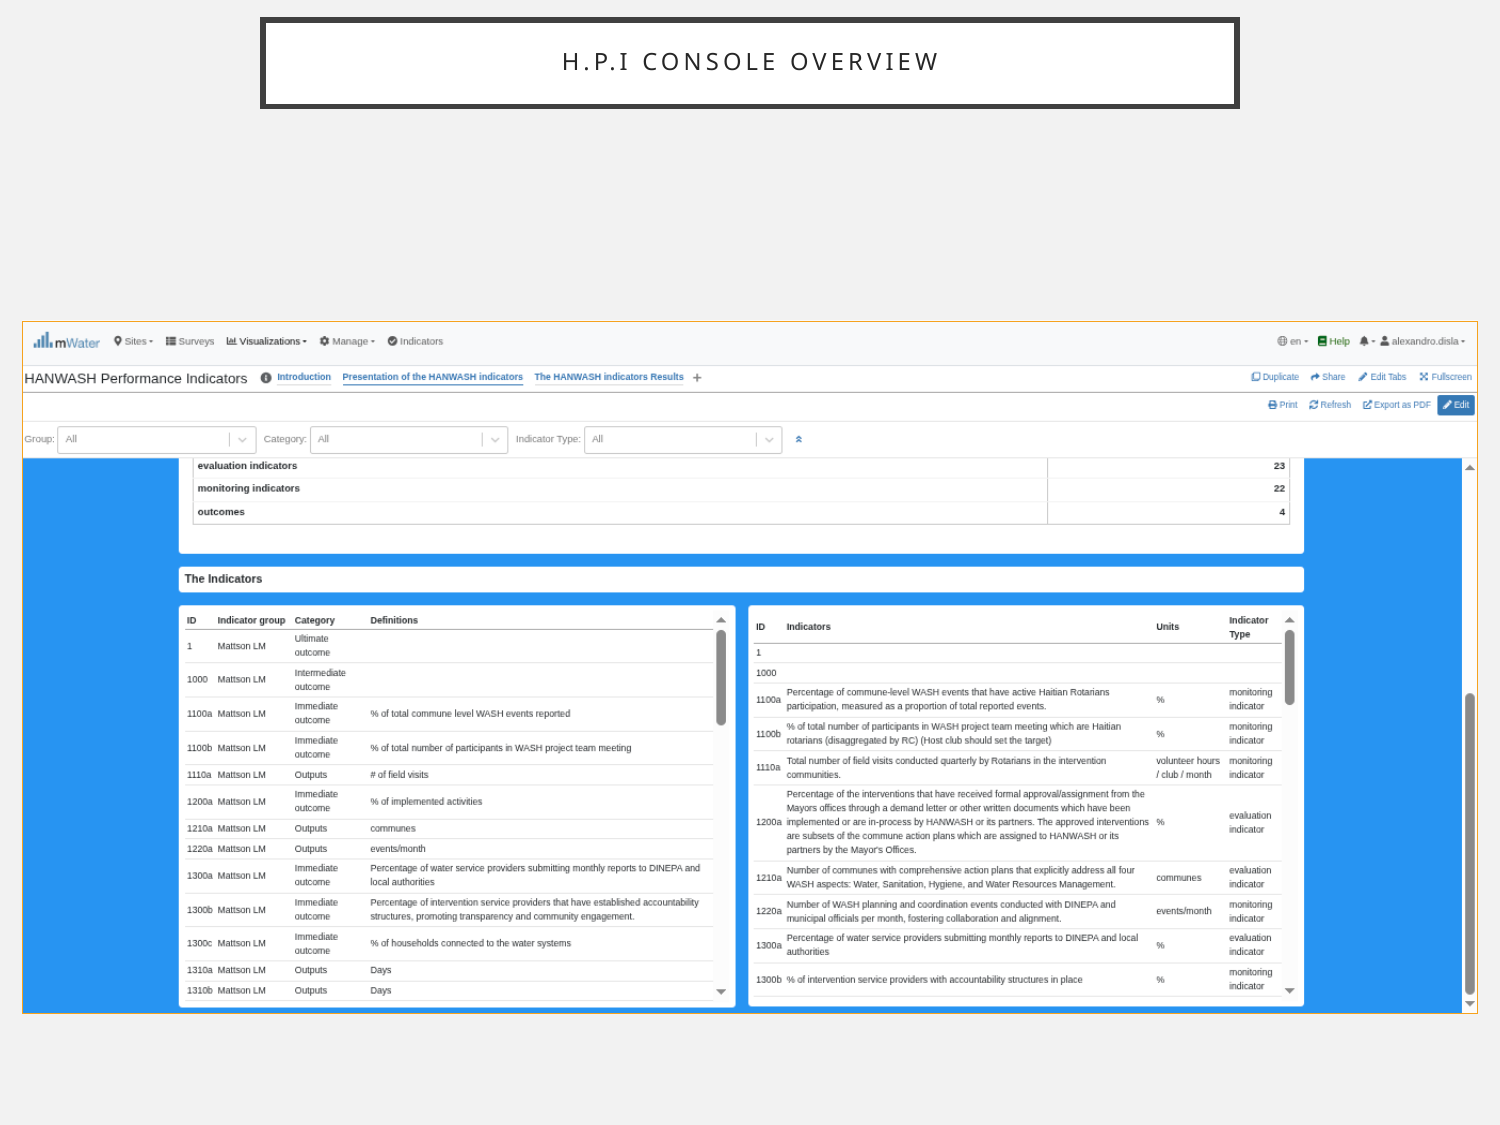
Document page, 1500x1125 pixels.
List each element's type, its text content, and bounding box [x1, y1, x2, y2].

title H.P.I Console overview [260, 17, 1240, 109]
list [22, 320, 1478, 1014]
